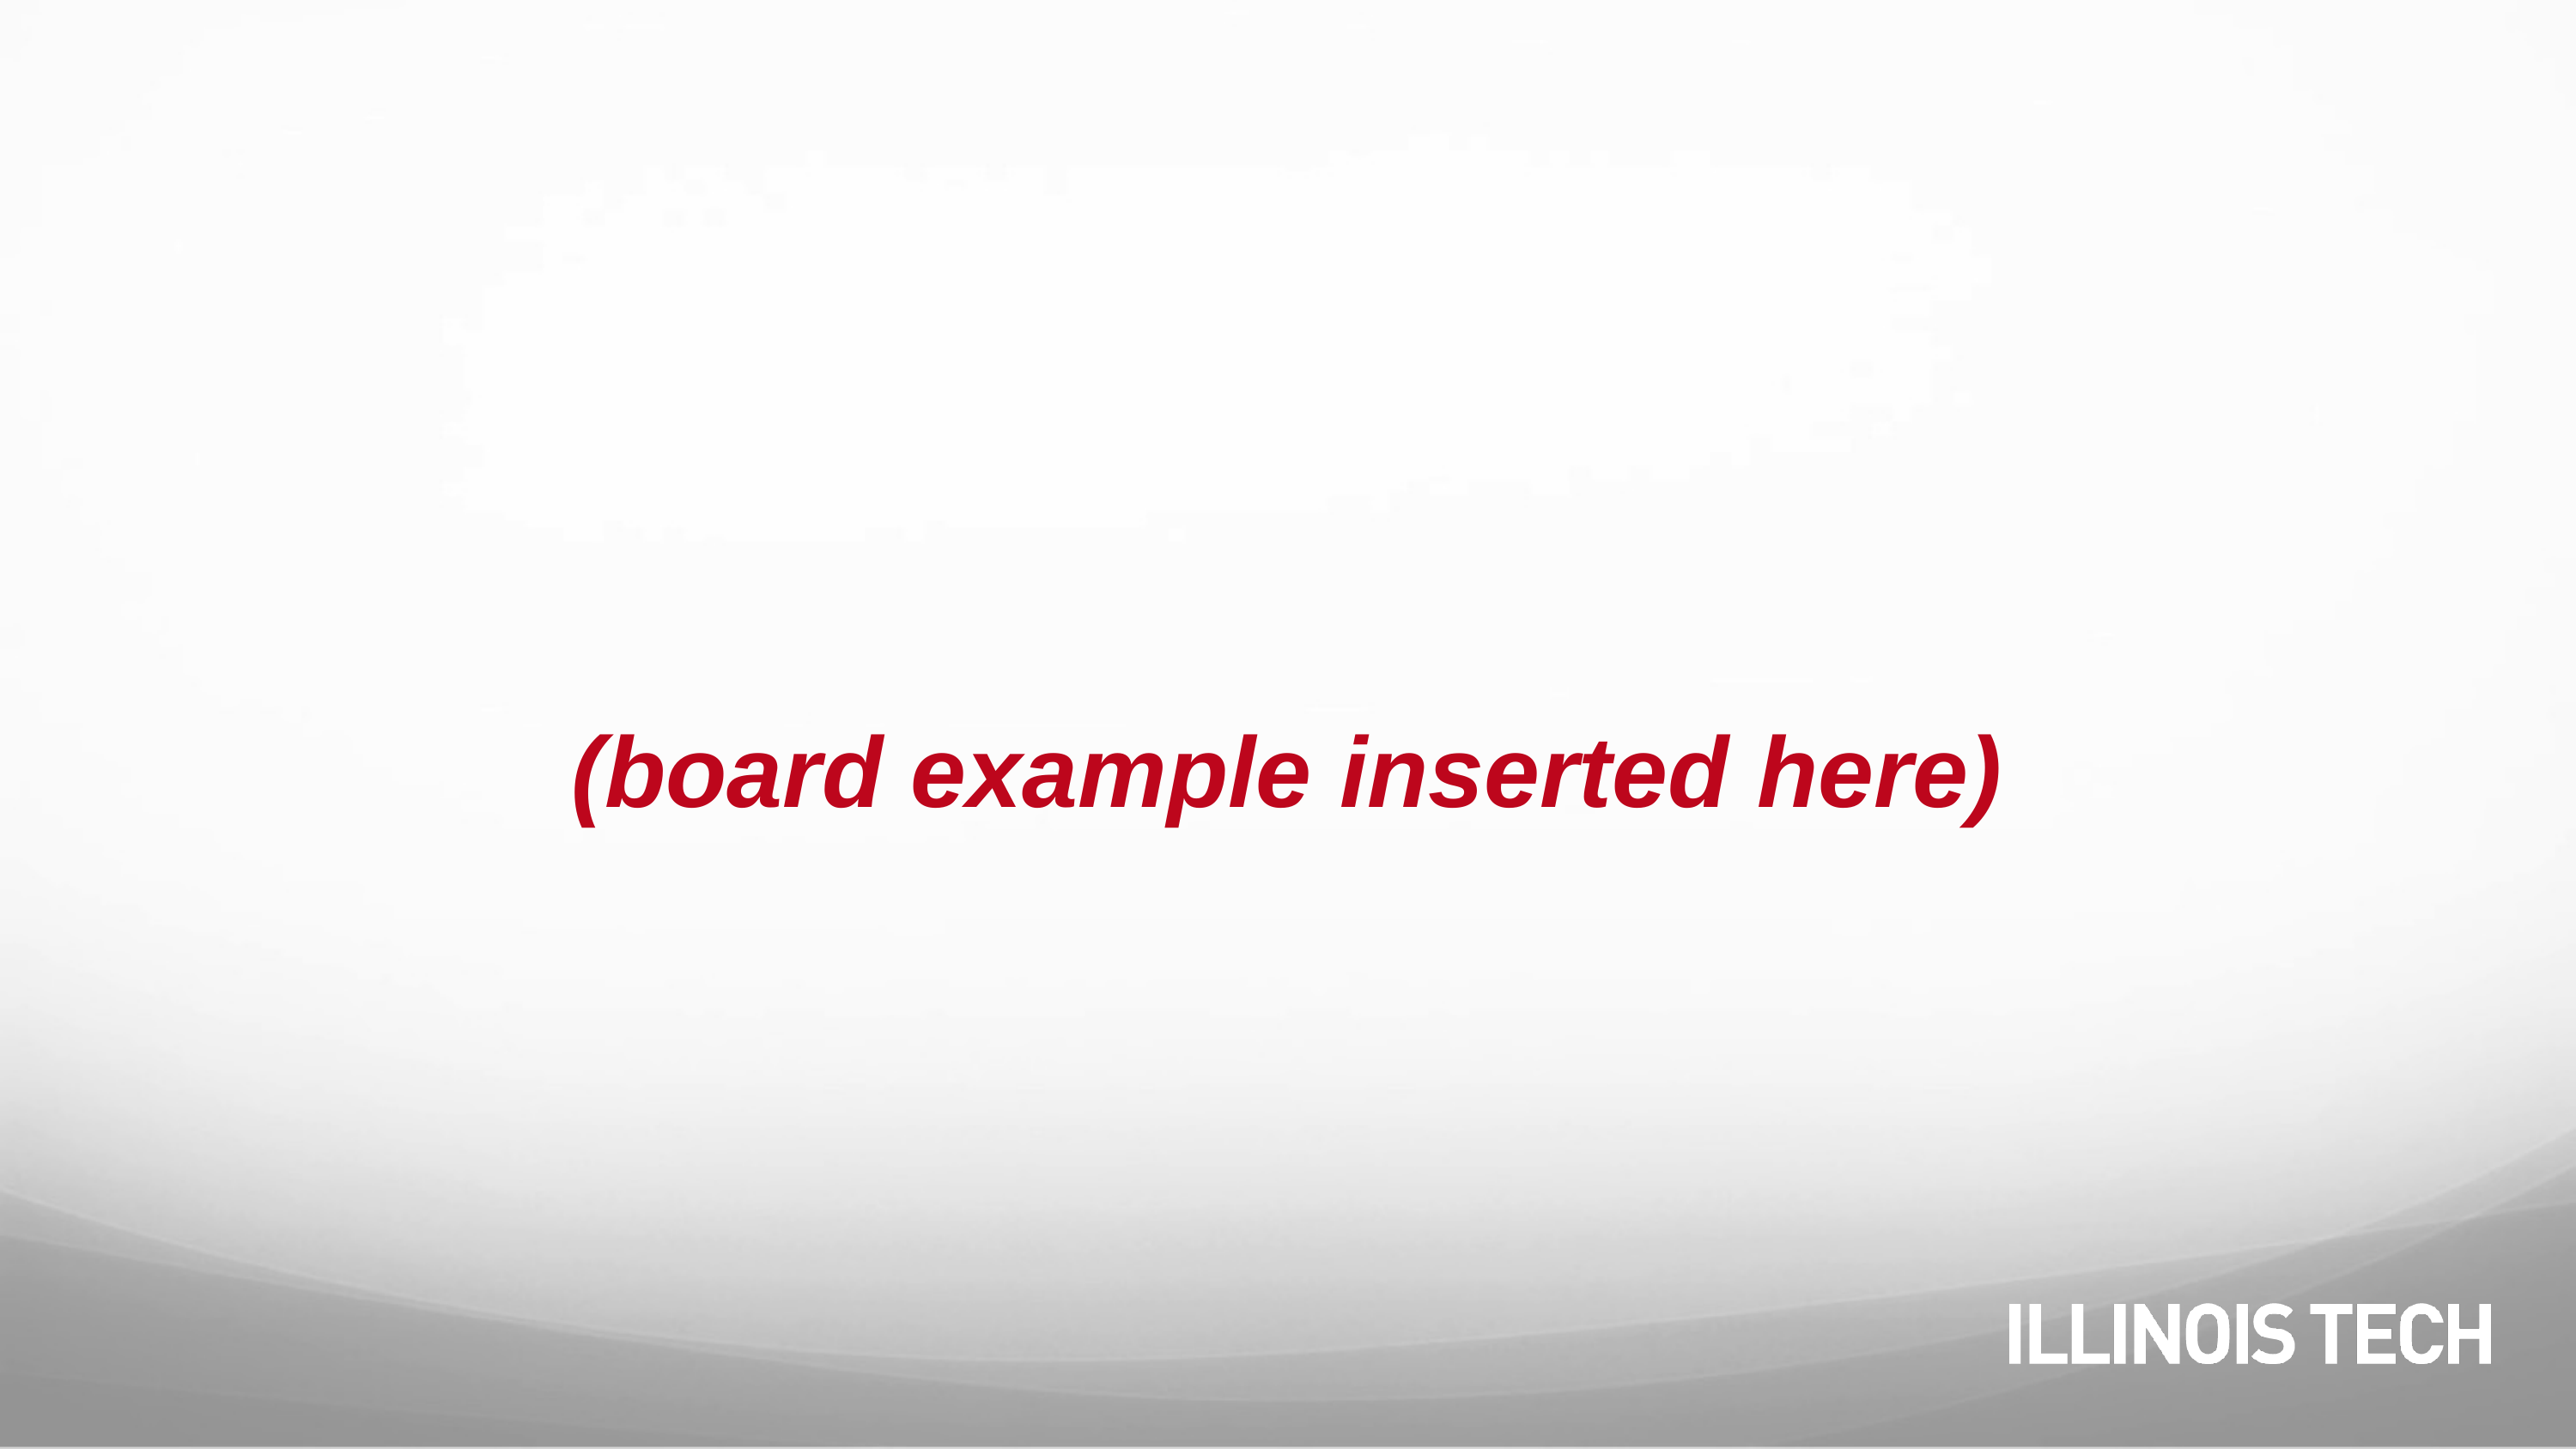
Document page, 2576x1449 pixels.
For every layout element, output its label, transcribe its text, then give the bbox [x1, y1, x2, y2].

picture [0, 0, 2576, 1449]
title (board example inserted here) [155, 615, 2421, 834]
